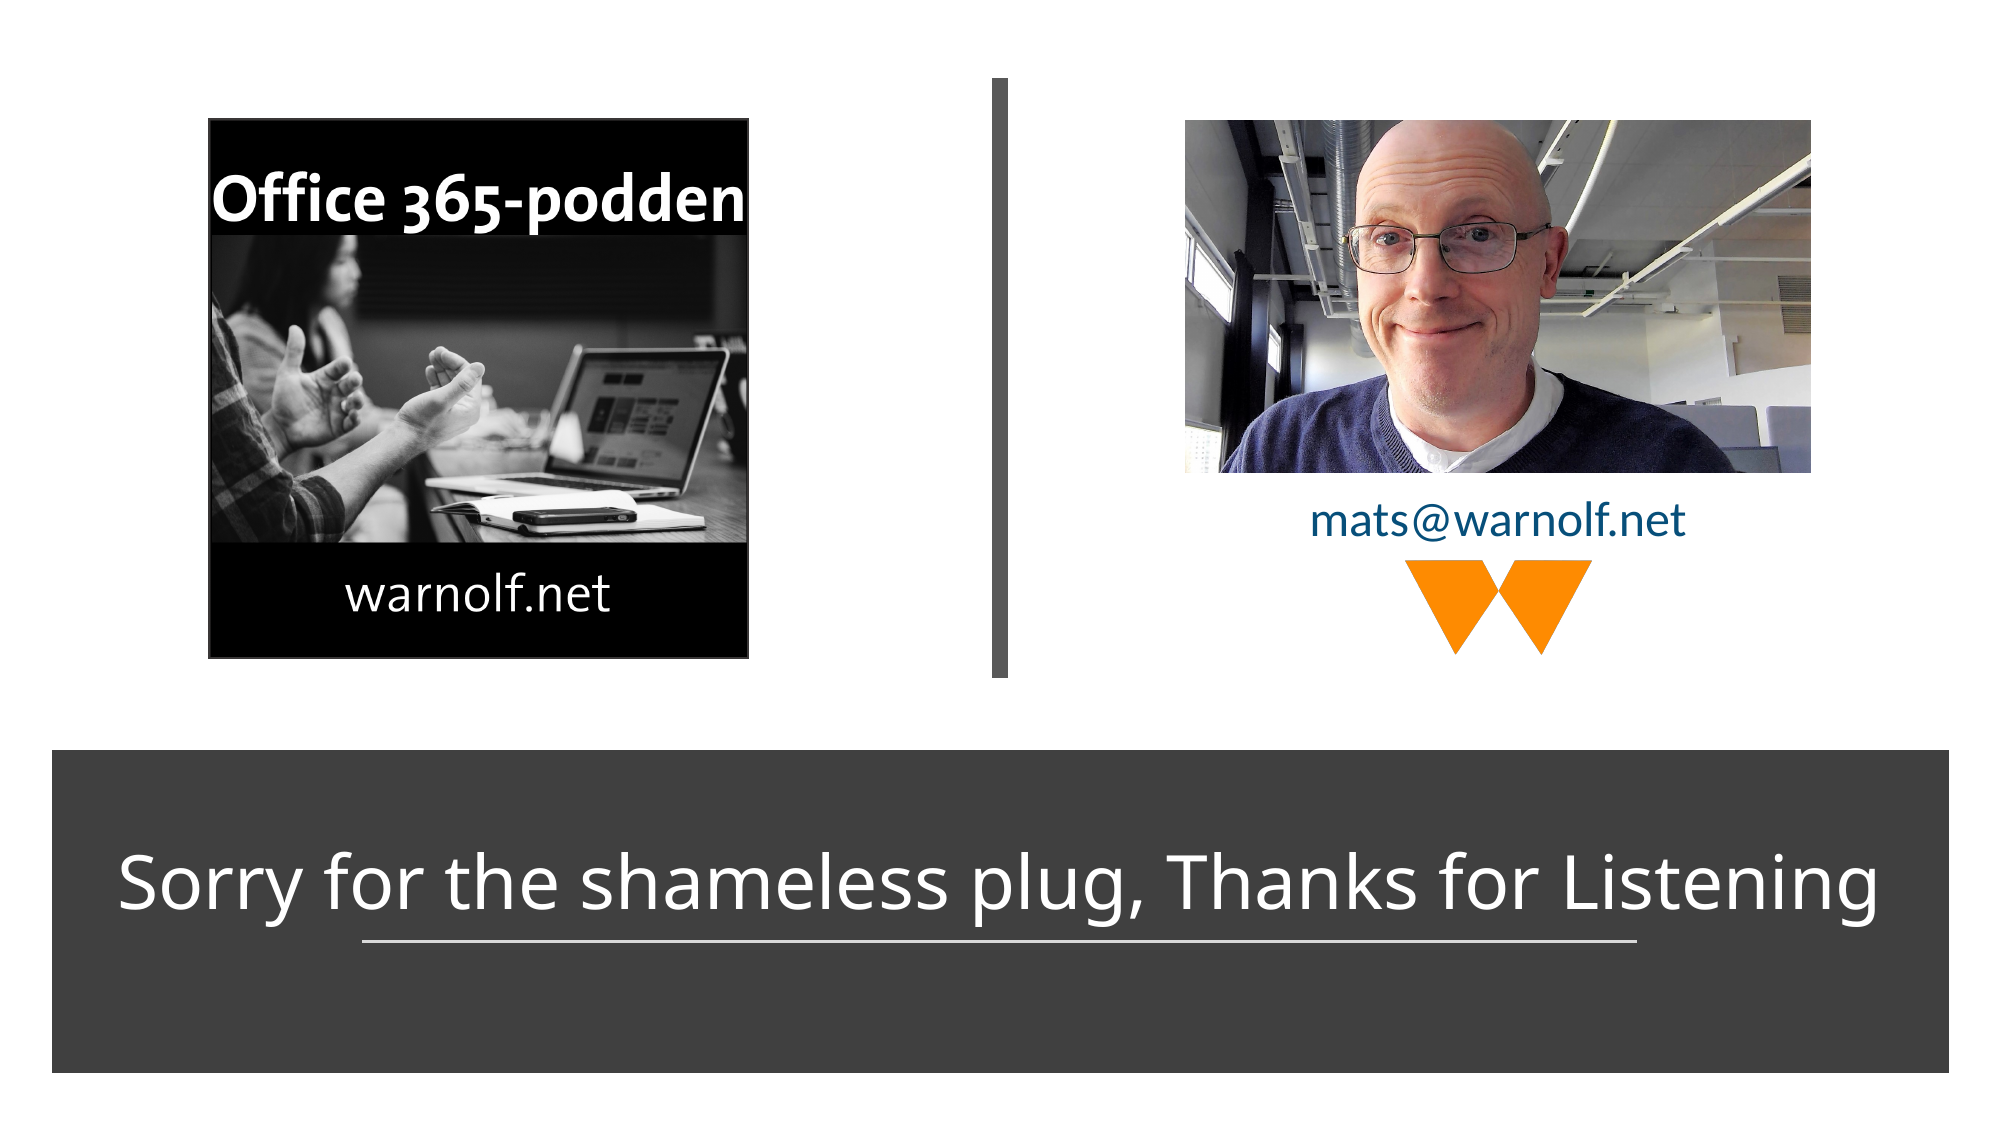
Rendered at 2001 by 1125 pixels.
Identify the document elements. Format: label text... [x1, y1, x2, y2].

picture [1185, 120, 1811, 473]
picture [208, 118, 749, 660]
text_box mats@warnolf.net [1294, 479, 1702, 555]
text_box [61, 759, 1939, 1064]
title Sorry for the shameless plug, Thanks for Listening [86, 780, 1914, 933]
picture [1405, 514, 1592, 701]
